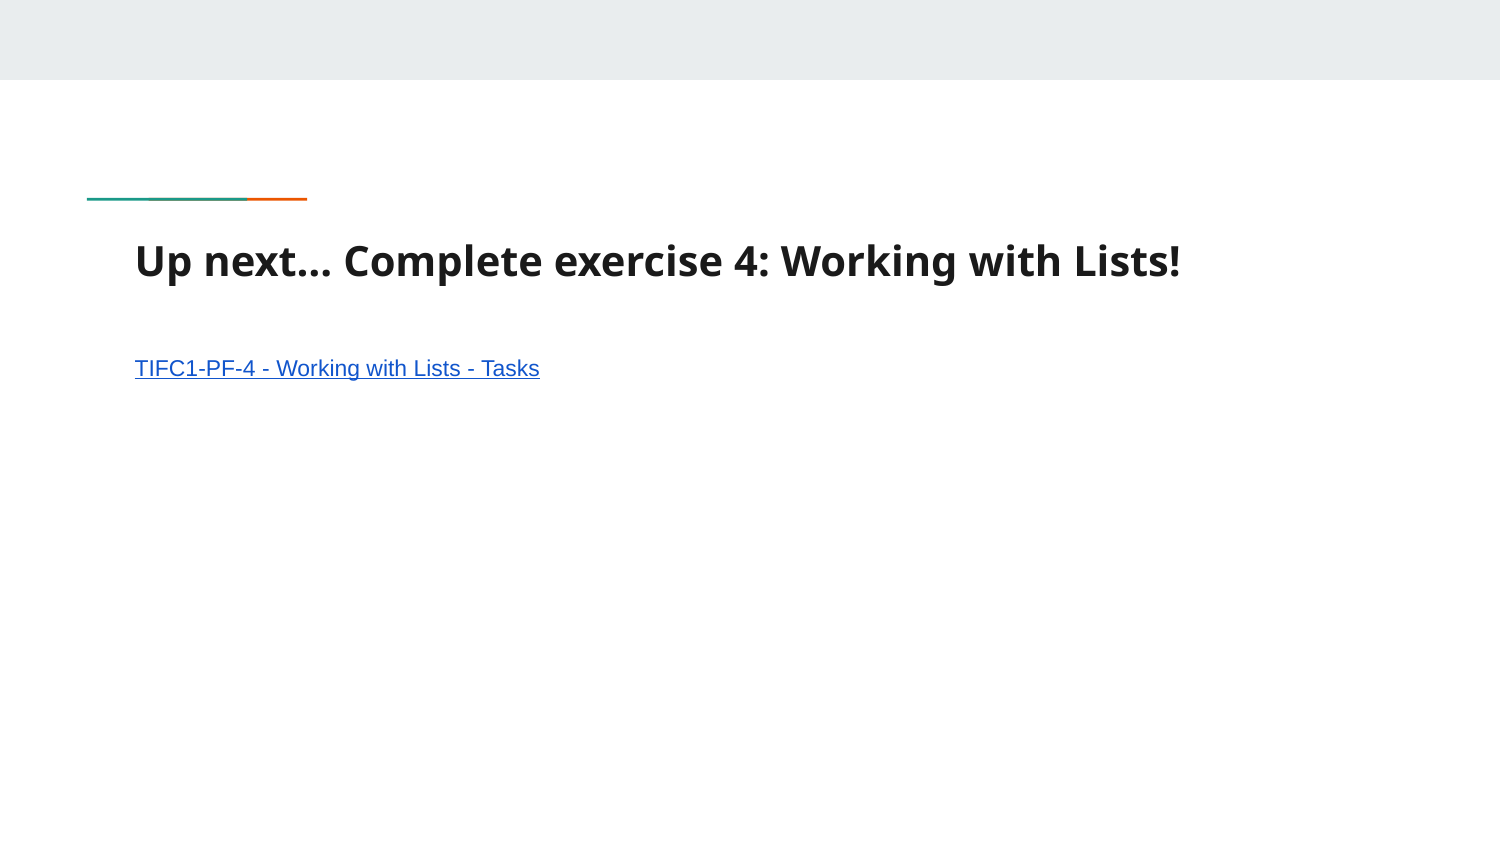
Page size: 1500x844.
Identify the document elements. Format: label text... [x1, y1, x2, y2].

list TIFC1-PF-4 - Working with Lists - Tasks [119, 341, 1381, 712]
title Up next… Complete exercise 4: Working with Lists! [119, 216, 1381, 305]
